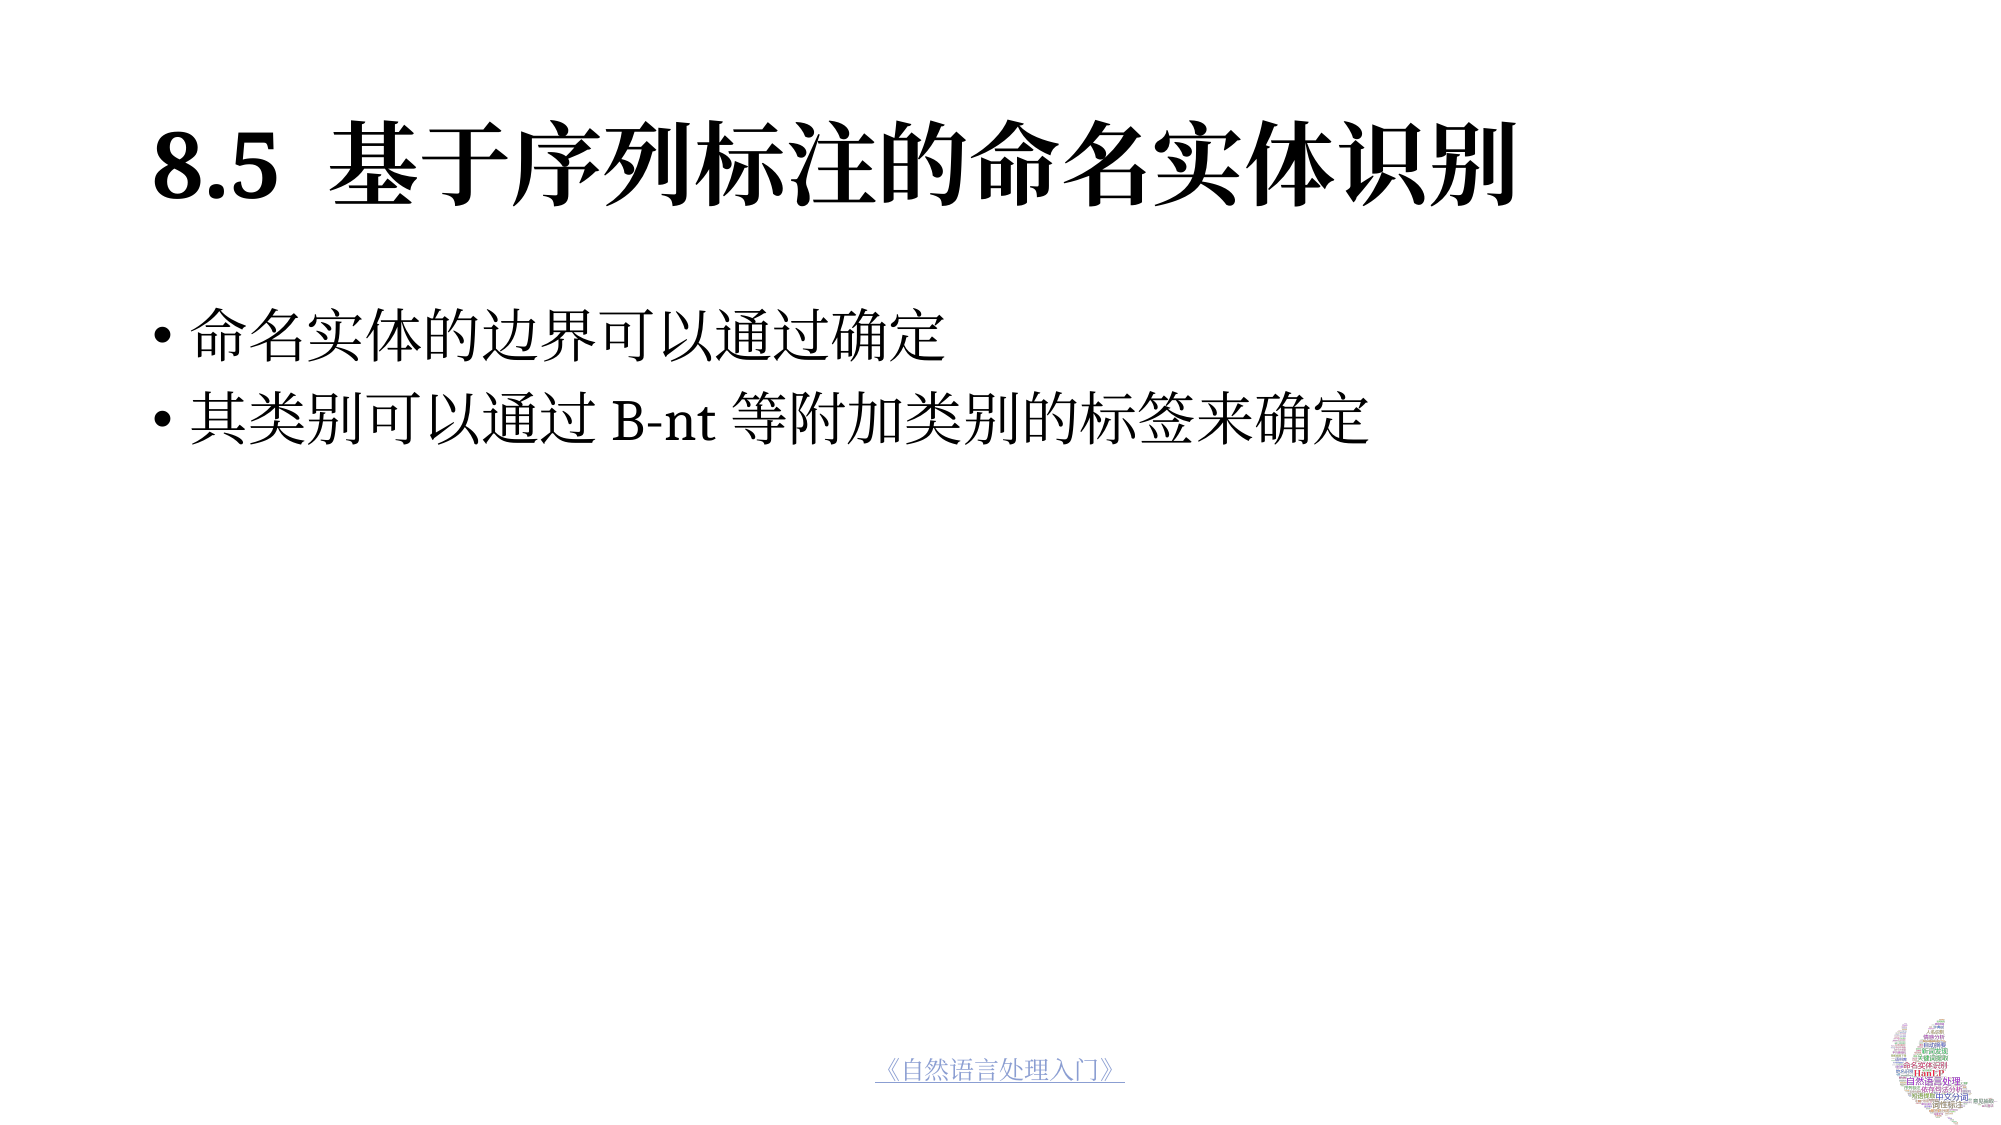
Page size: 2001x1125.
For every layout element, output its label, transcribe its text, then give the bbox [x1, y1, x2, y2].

title 8.5 基于序列标注的命名实体识别 [137, 59, 1863, 278]
picture [1888, 1016, 2000, 1125]
footer 《自然语言处理入门》 [662, 1042, 1338, 1103]
